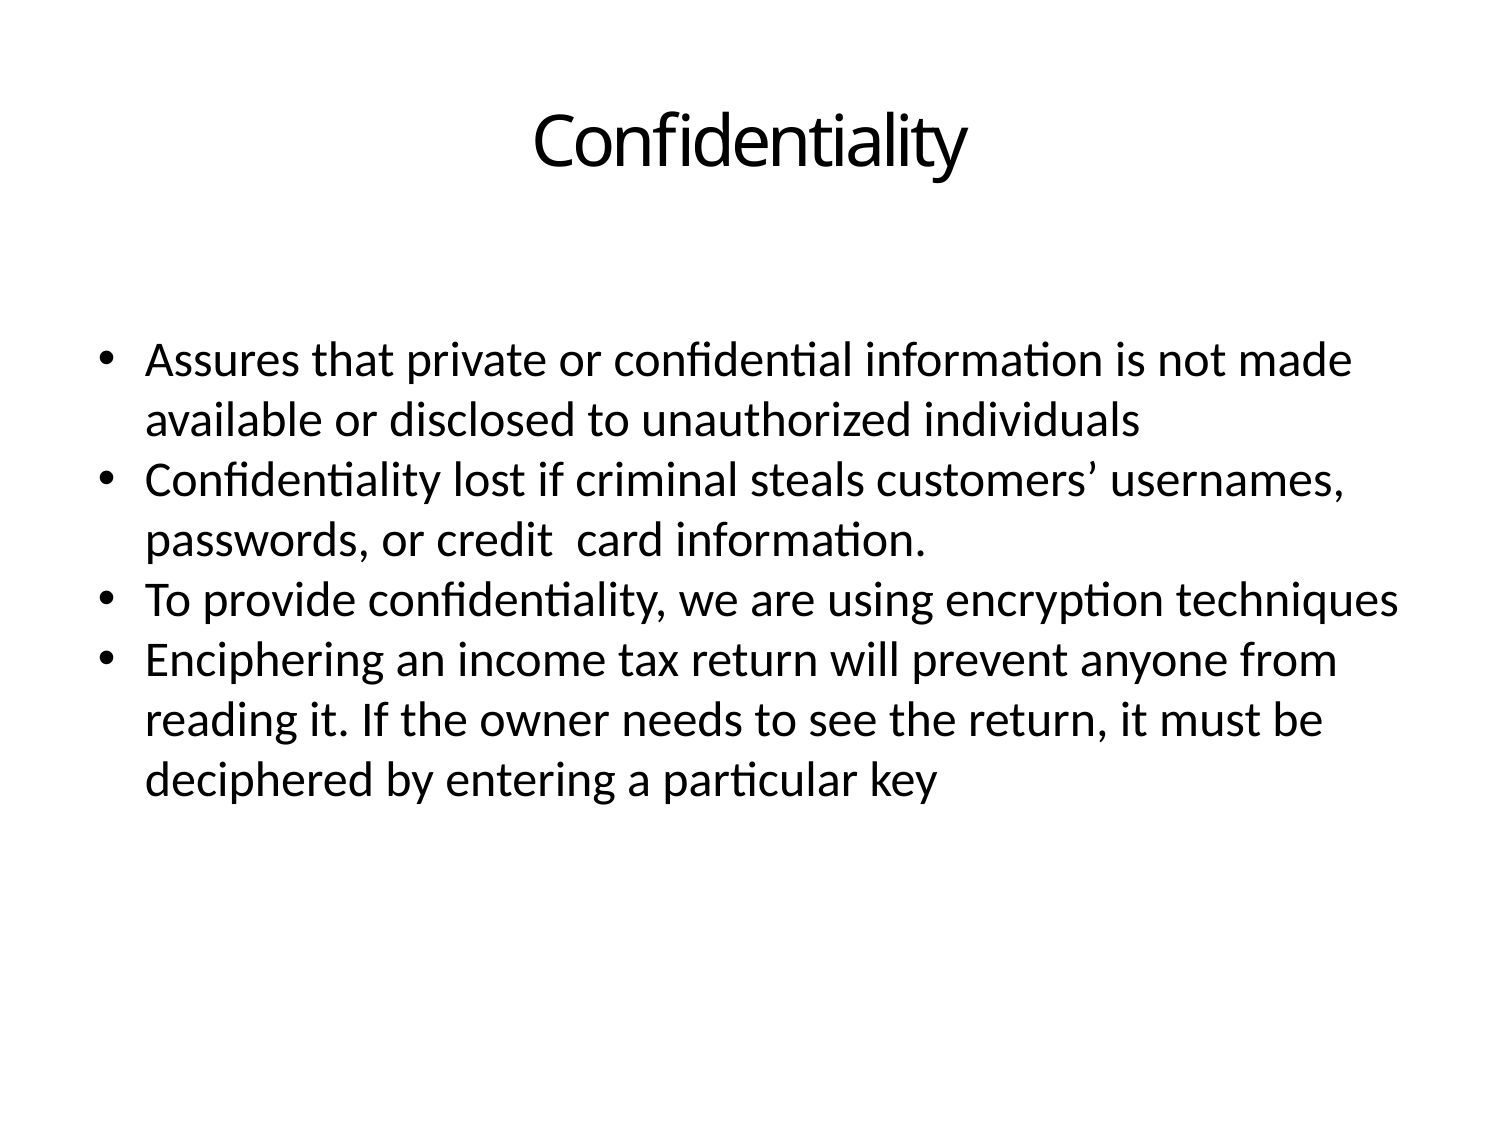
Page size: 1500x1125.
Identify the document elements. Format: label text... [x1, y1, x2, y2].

text_box Assures that private or confidential information is not made available or disclosed to unauthorized individuals Confidentiality lost if criminal steals customers’ usernames, passwords, or credit card information. To provide confidentiality, we are using encryption techniques Enciphering an income tax return will prevent anyone from reading it. If the owner needs to see the return, it must be deciphered by entering a particular key [0, 324, 1500, 807]
title Confidentiality [75, 87, 1425, 275]
